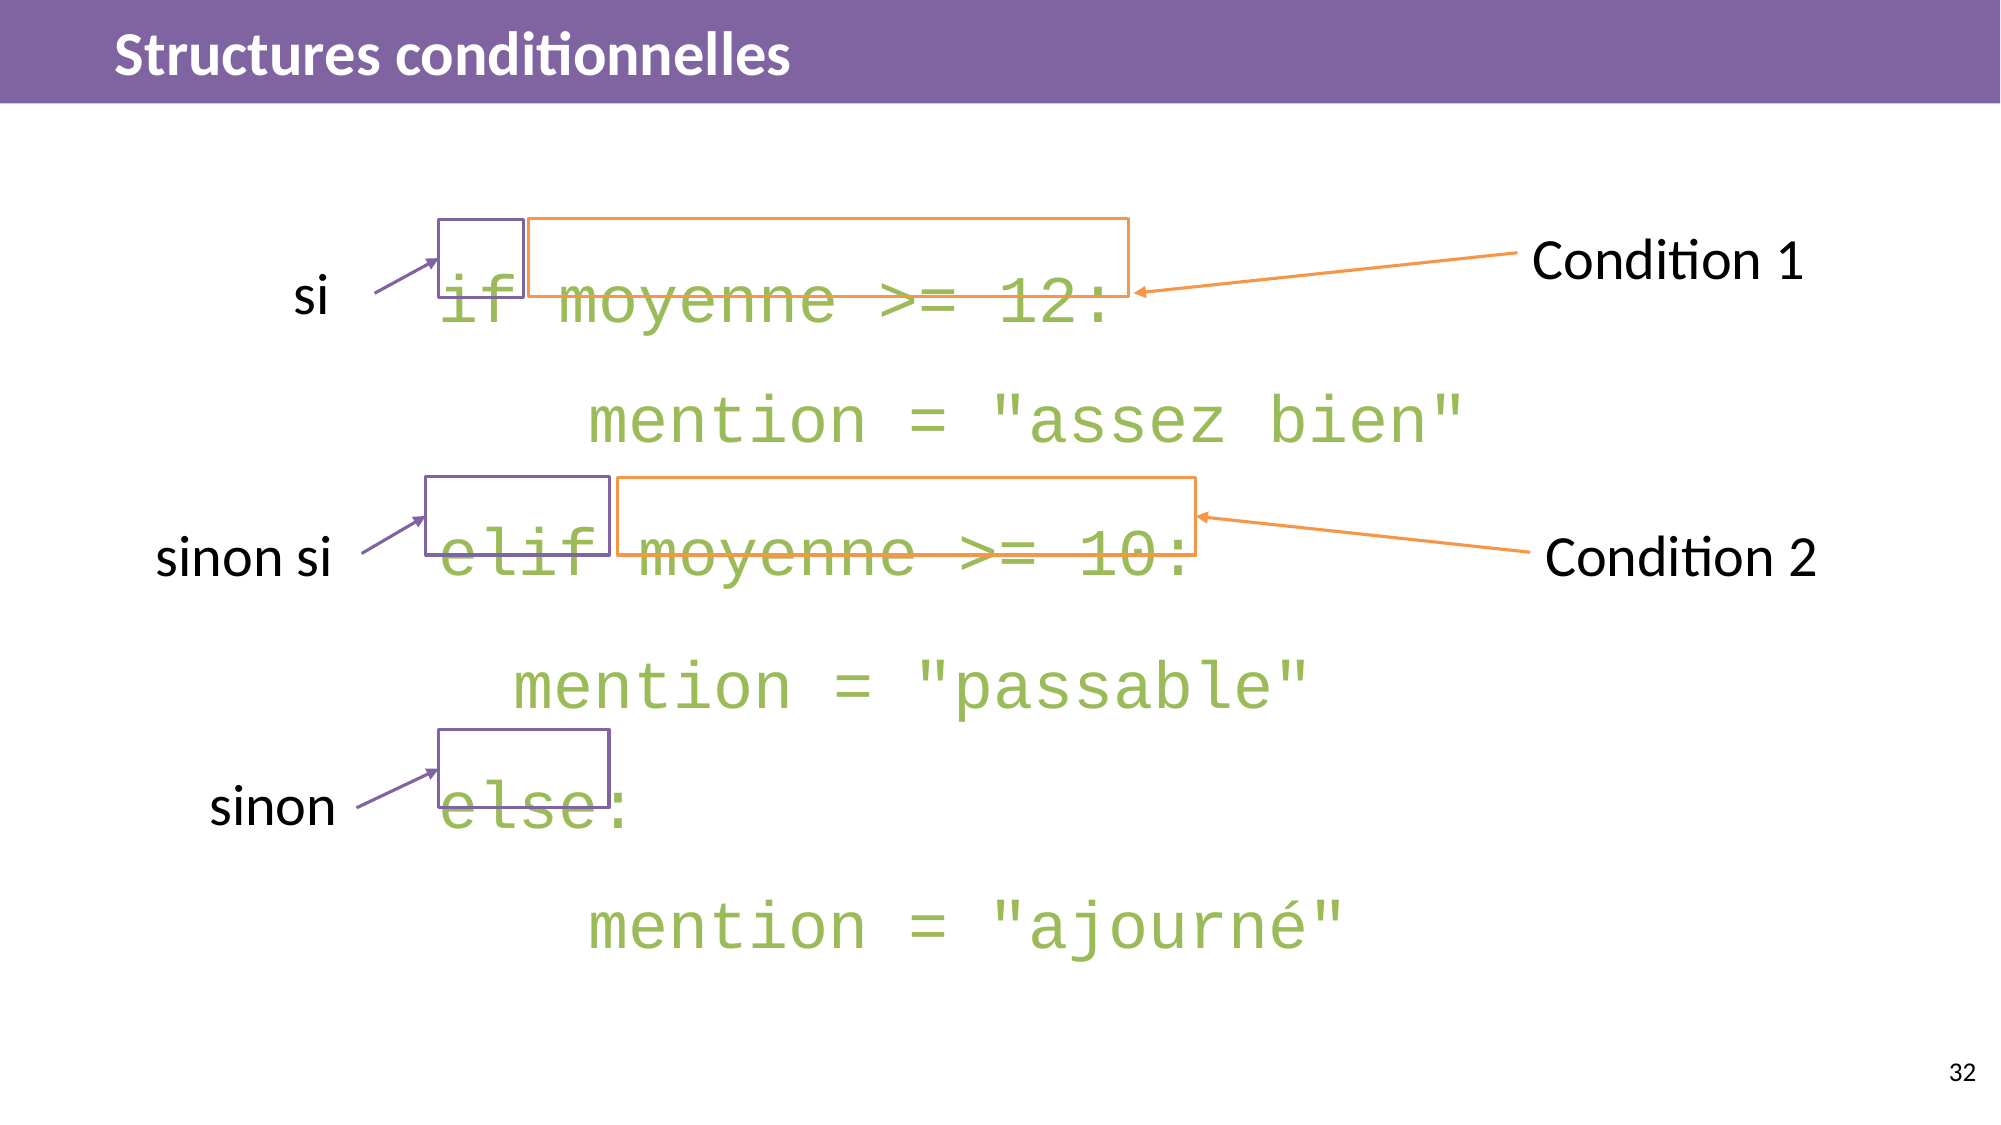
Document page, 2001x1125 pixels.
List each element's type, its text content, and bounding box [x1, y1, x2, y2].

text_box si [248, 241, 375, 346]
text_box [438, 219, 524, 298]
text_box sinon [189, 752, 357, 864]
text_box [617, 477, 1196, 555]
text_box Condition 1 [1517, 206, 1846, 300]
text_box [528, 218, 1129, 297]
slide_number ‹#› [1871, 1038, 1992, 1125]
text_box if moyenne >= 12: mention = "assez bien" elif moyenne >= 10: mention = "passable" else: mention = "ajourné" [424, 200, 1680, 1039]
text_box sinon si [126, 503, 362, 604]
text_box [438, 729, 610, 808]
text_box Condition 2 [1530, 503, 1932, 602]
text_box [425, 476, 610, 555]
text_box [374, 257, 440, 294]
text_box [361, 515, 426, 554]
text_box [1133, 252, 1518, 294]
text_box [356, 768, 440, 809]
title Structures conditionnelles [99, 0, 2000, 104]
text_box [1195, 515, 1531, 553]
